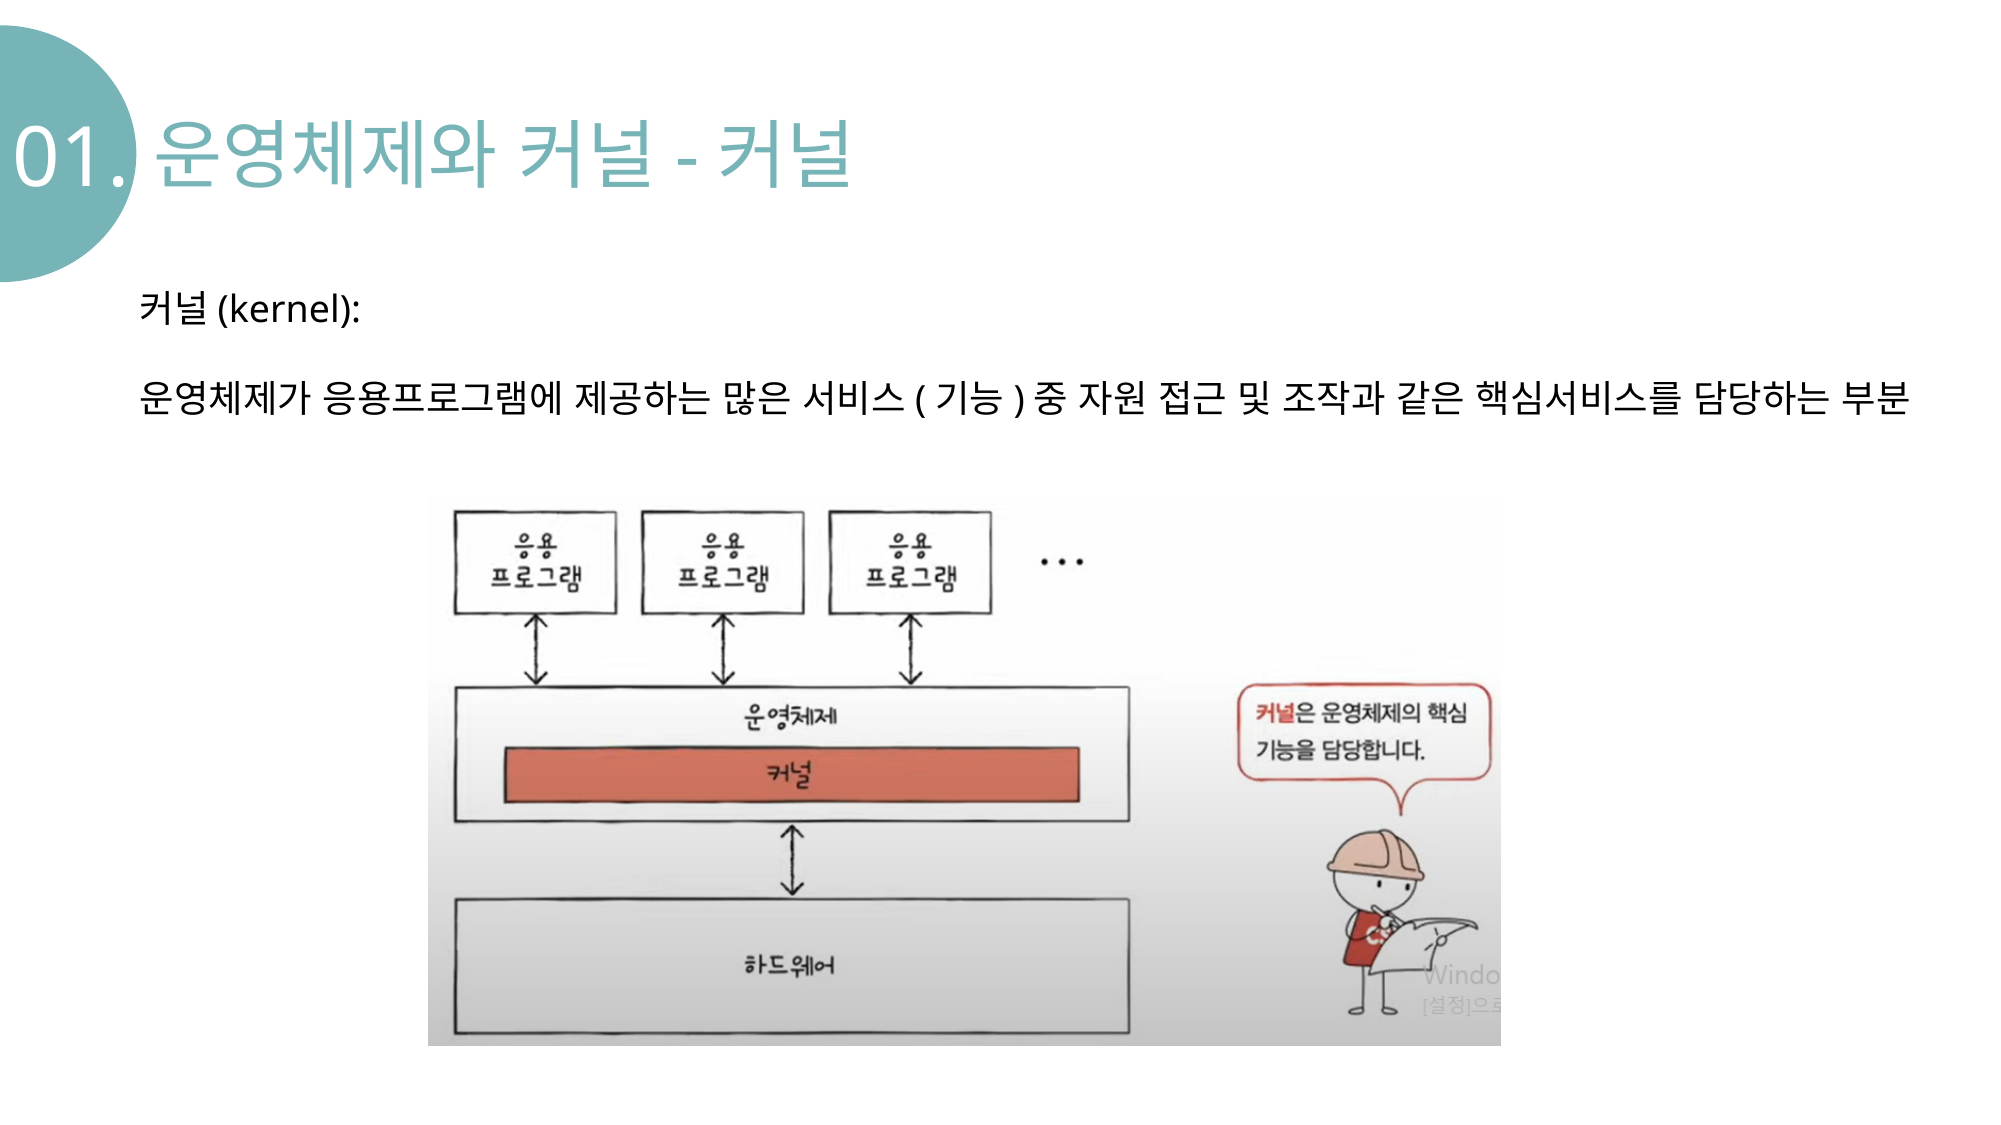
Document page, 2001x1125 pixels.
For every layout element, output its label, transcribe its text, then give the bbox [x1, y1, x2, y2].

text_box 커널(kernel): 운영체제가 응용프로그램에 제공하는 많은 서비스(기능)중 자원 접근 및 조작과 같은 핵심서비스를 담당하는 부분 [125, 278, 2000, 428]
text_box 01. [0, 95, 146, 211]
text_box 운영체제와 커널-커널 [138, 100, 870, 206]
picture [428, 495, 1501, 1046]
